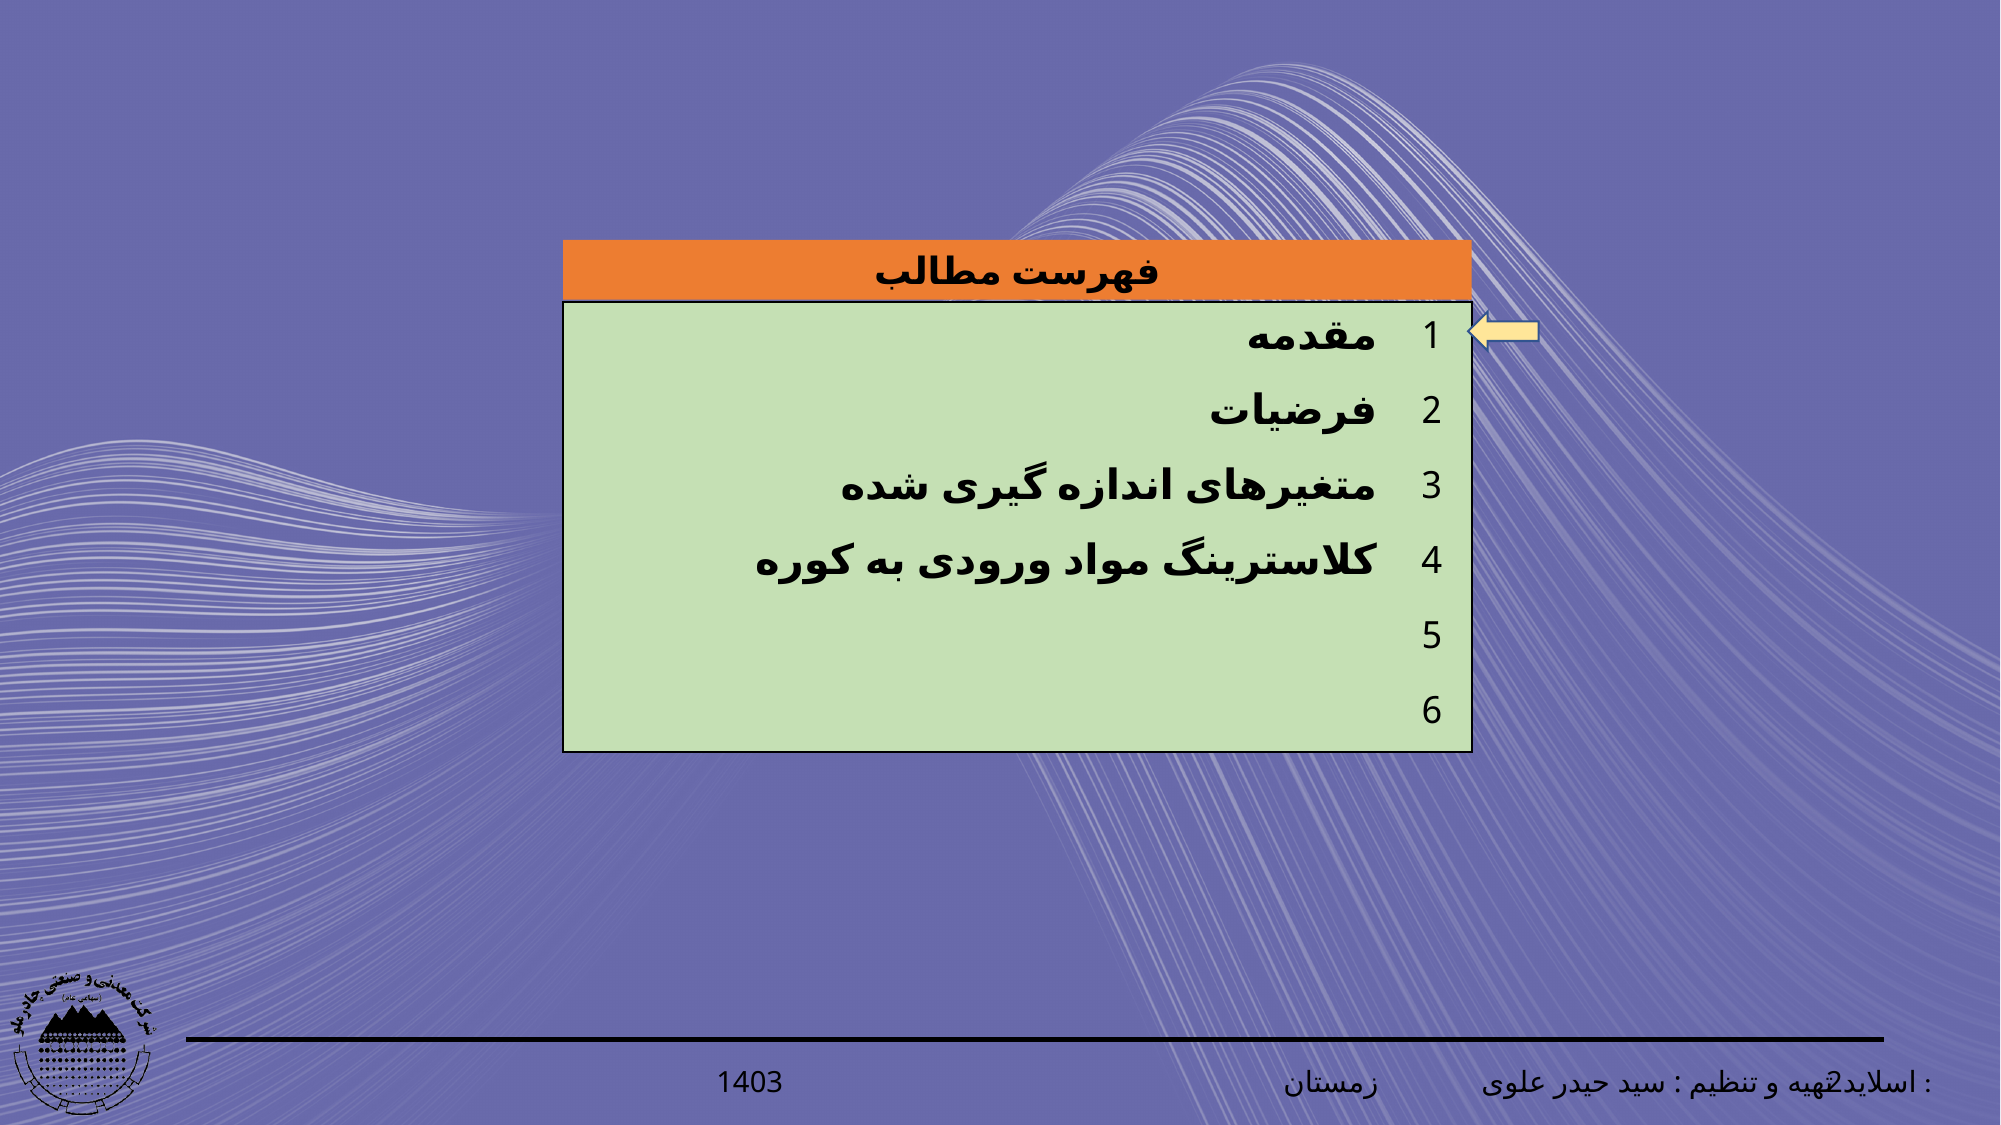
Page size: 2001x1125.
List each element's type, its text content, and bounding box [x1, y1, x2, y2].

picture [0, 0, 2001, 1125]
slide_number 2اسلاید : [1503, 1052, 1954, 1113]
text_box [1466, 309, 1540, 354]
footer تهیه و تنظیم : سید حیدر علوی زمستان 1403 [699, 1052, 1300, 1113]
